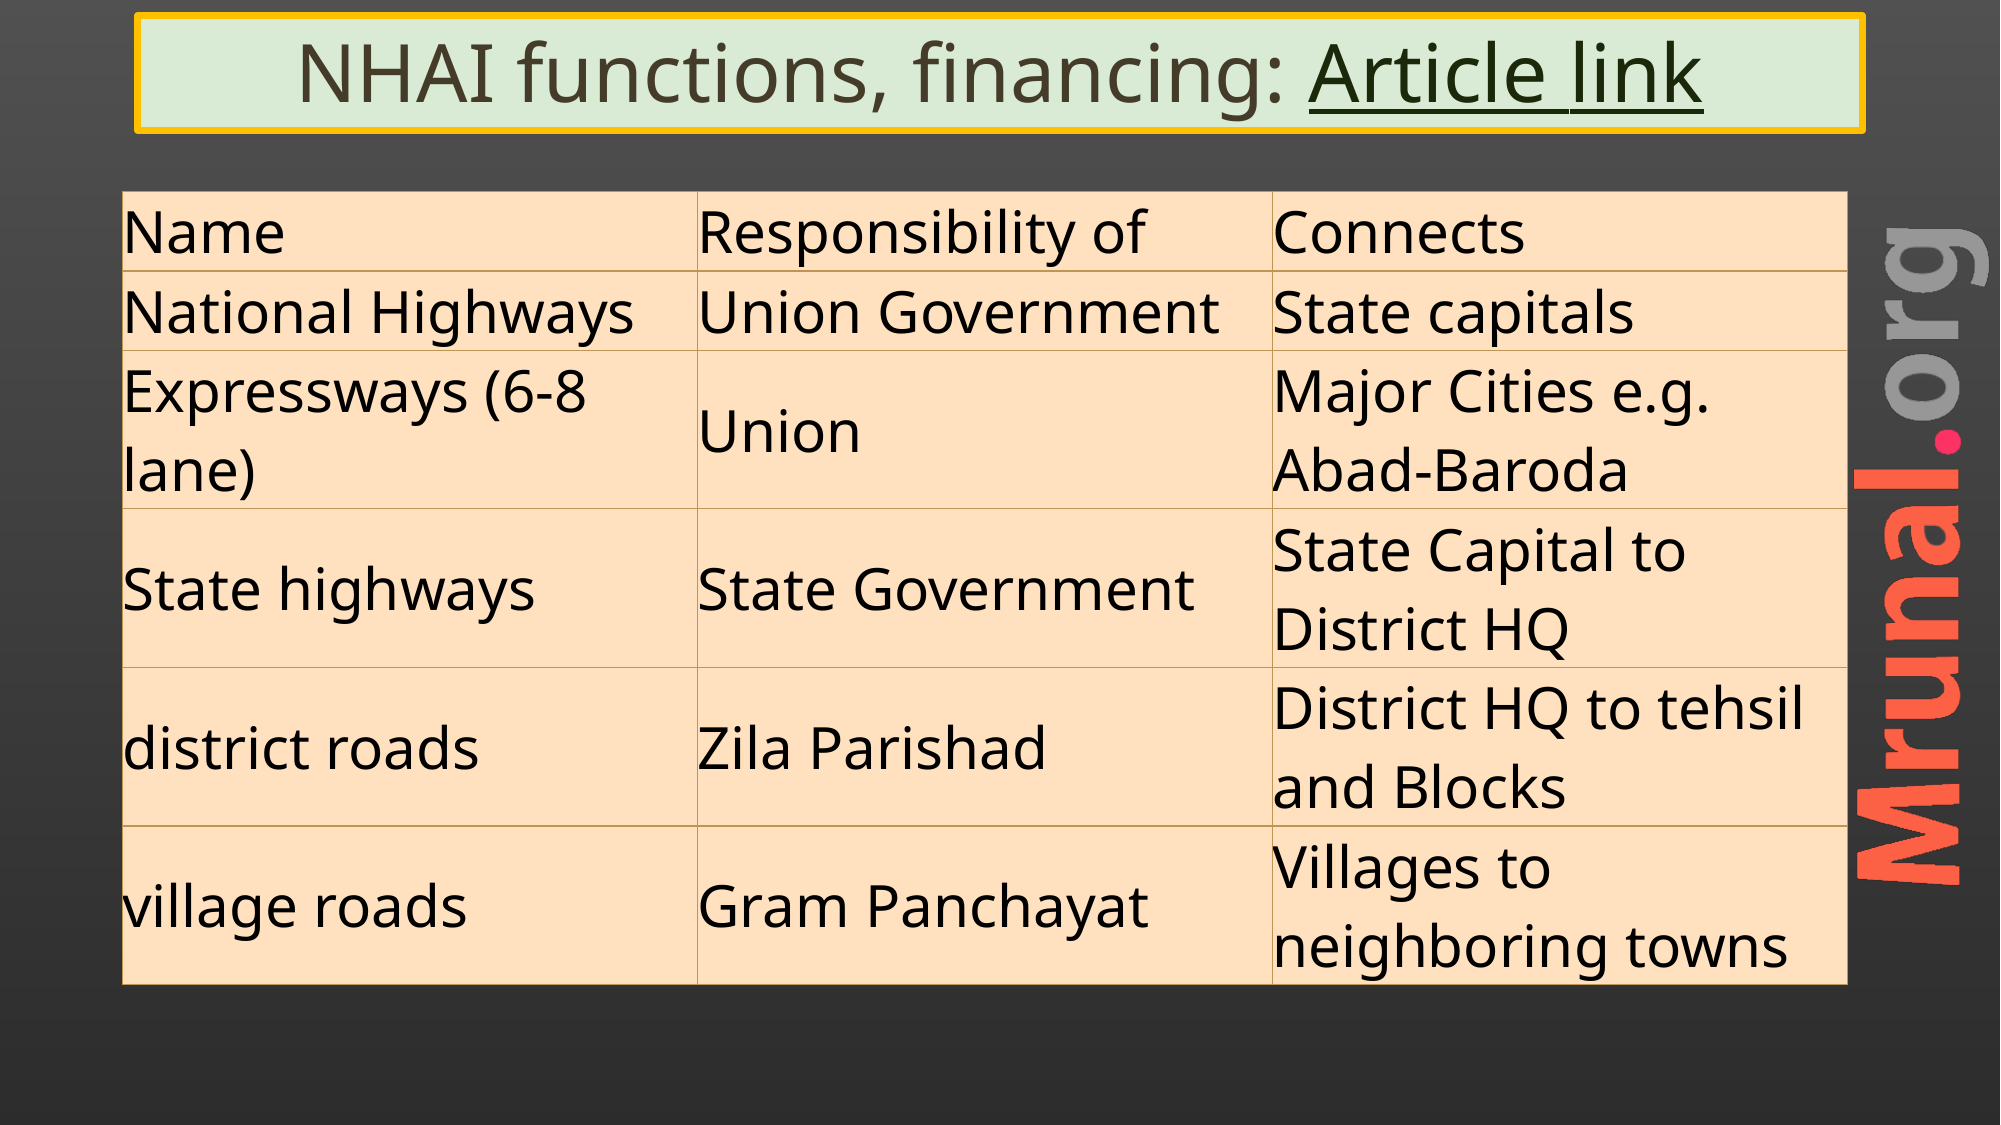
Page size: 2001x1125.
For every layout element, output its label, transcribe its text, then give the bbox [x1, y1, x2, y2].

table_cell village roads [123, 827, 697, 984]
table_header Name [123, 192, 697, 270]
title NHAI functions, financing: Article link [134, 12, 1866, 134]
picture [1848, 223, 2000, 894]
table_cell district roads [123, 668, 697, 825]
table_cell Gram Panchayat [698, 827, 1272, 984]
table_cell State capitals [1273, 272, 1847, 350]
table_cell Union [698, 351, 1272, 508]
table_cell Villages to neighboring towns [1273, 827, 1847, 984]
table_cell Major Cities e.g. Abad-Baroda [1273, 351, 1847, 508]
table_cell State highways [123, 509, 697, 667]
table_cell National Highways [123, 272, 697, 350]
table_cell State Capital to District HQ [1273, 509, 1847, 667]
table_header Responsibility of [698, 192, 1272, 270]
table_header Connects [1273, 192, 1847, 270]
table_cell Expressways (6-8 lane) [123, 351, 697, 508]
table_cell District HQ to tehsil and Blocks [1273, 668, 1847, 825]
table_cell Zila Parishad [698, 668, 1272, 825]
table_cell State Government [698, 509, 1272, 667]
table_cell Union Government [698, 272, 1272, 350]
